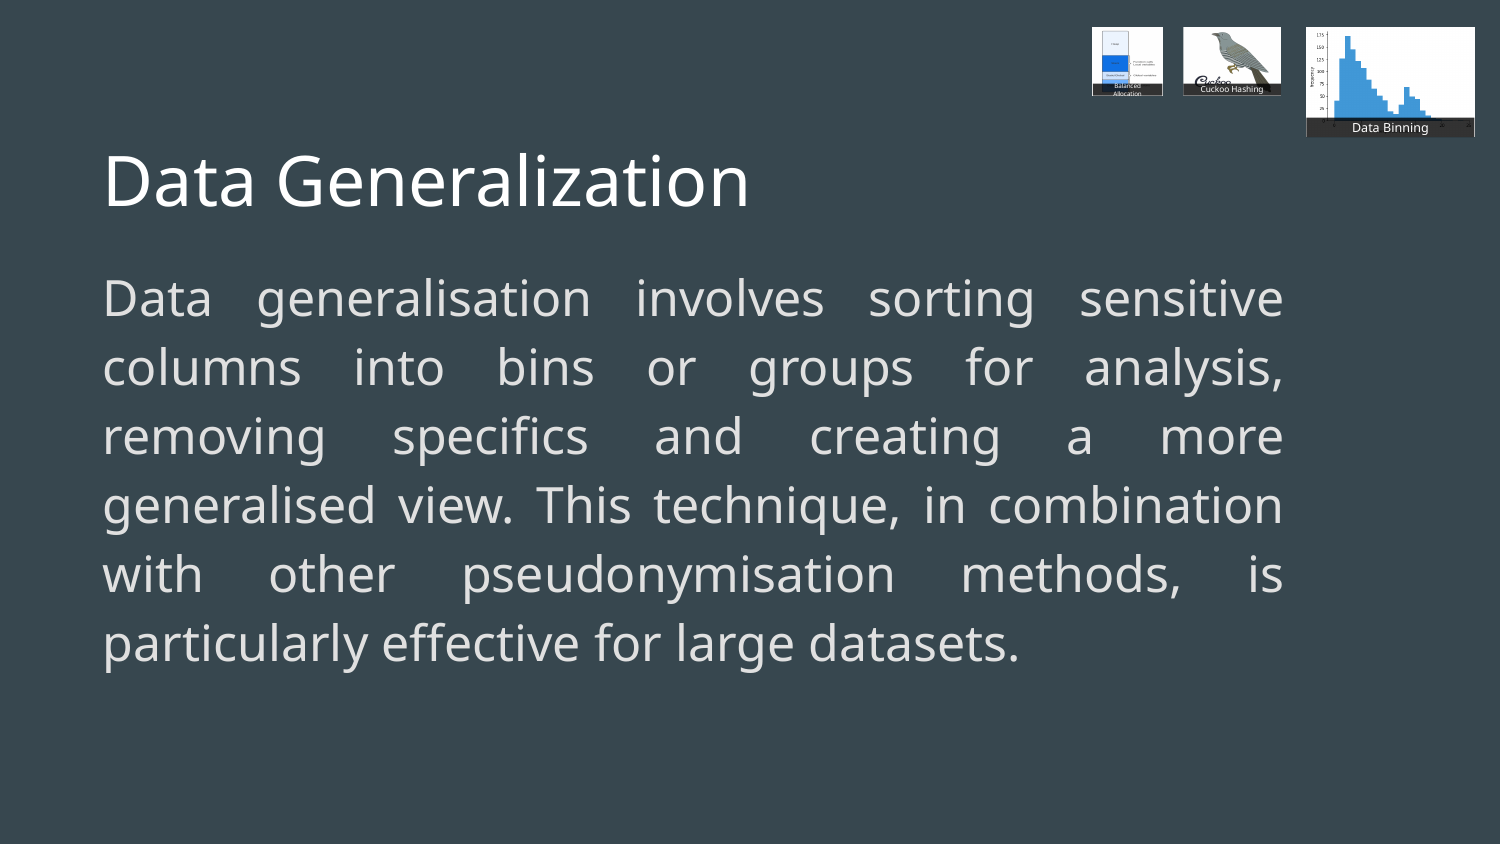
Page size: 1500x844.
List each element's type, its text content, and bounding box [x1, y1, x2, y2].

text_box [1092, 26, 1163, 96]
title Data generalisation involves sorting sensitive columns into bins or groups for analysis, removing specifics and creating a more generalised view. This technique, in combination with other pseudonymisation methods, is particularly effective for large datasets. [87, 242, 1301, 746]
title Data Generalization [87, 116, 941, 242]
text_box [1183, 26, 1282, 96]
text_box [1306, 26, 1475, 138]
